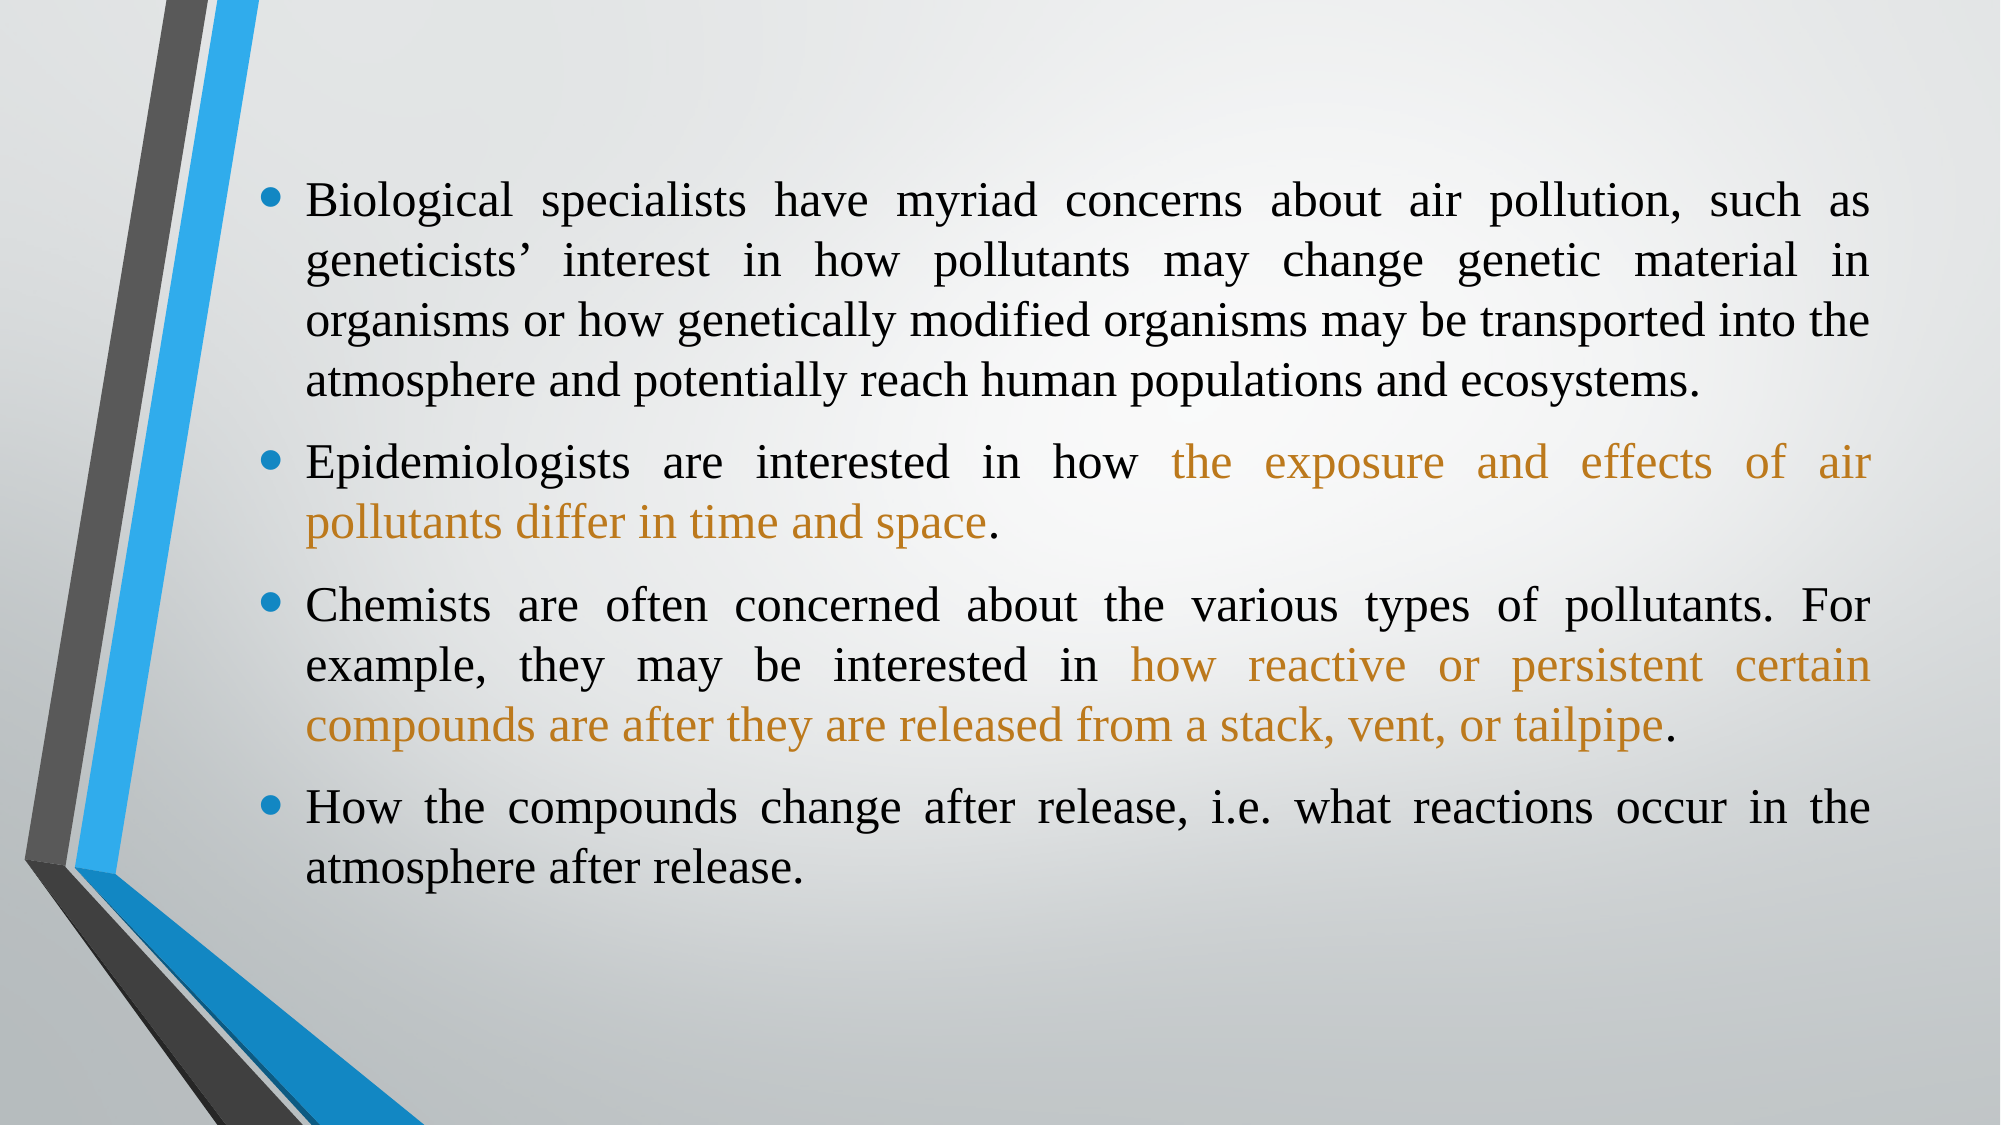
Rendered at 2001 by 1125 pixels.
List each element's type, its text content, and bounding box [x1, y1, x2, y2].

list Biological specialists have myriad concerns about air pollution, such as geneticists’ interest in how pollutants may change genetic material in organisms or how genetically modified organisms may be transported into the atmosphere and potentially reach human populations and ecosystems. Epidemiologists are interested in how the exposure and effects of air pollutants differ in time and space. Chemists are often concerned about the various types of pollutants. For example, they may be interested in how reactive or persistent certain compounds are after they are released from a stack, vent, or tailpipe. How the compounds change after release, i.e. what reactions occur in the atmosphere after release. [243, 110, 1887, 950]
